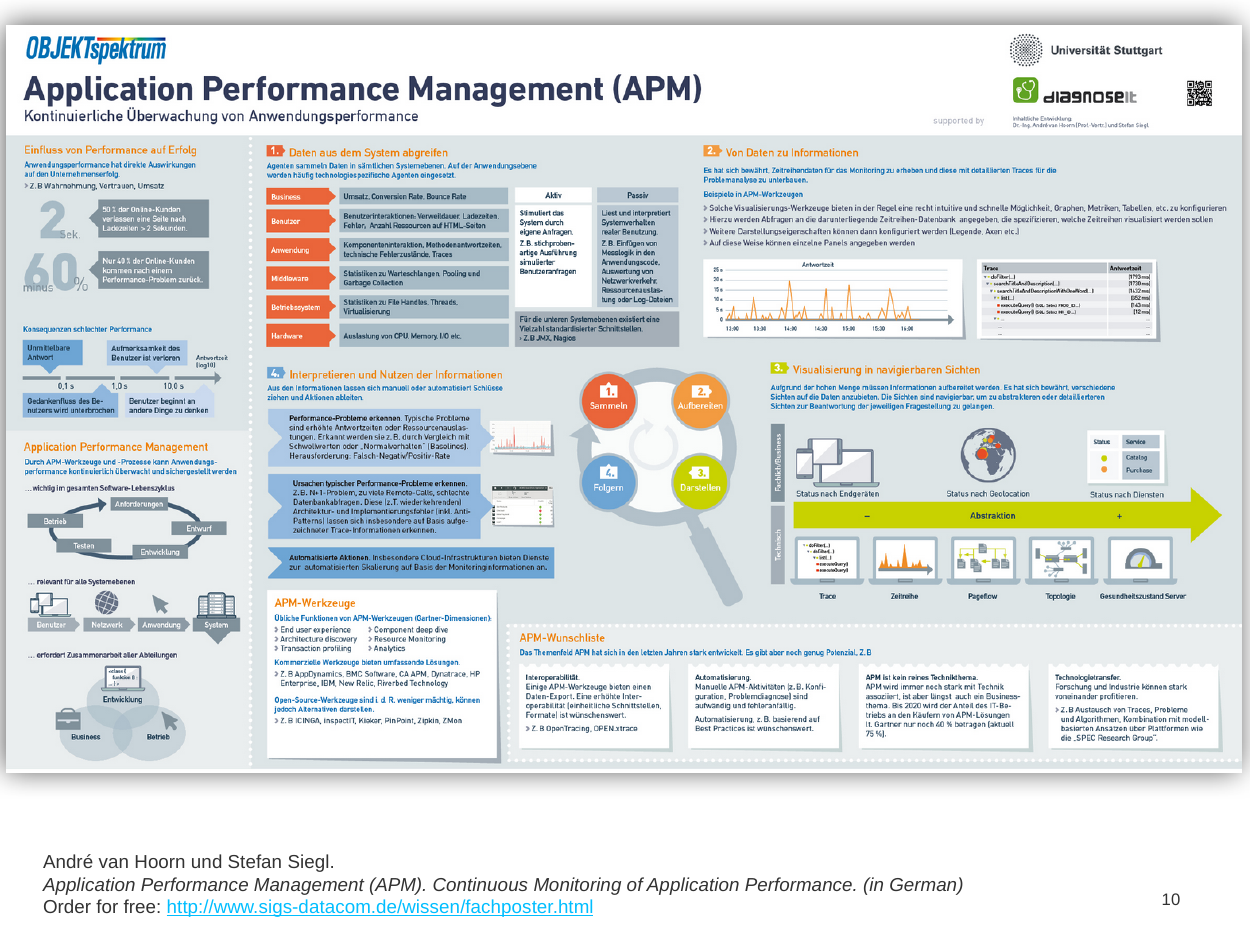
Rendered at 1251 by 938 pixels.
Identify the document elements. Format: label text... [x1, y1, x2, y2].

picture [6, 25, 1242, 773]
slide_number 10 [1161, 888, 1198, 909]
text_box André van Hoorn und Stefan Siegl. Application Performance Management (APM). Continuous Monitoring of Application Performance. (in German) Order for free: http://www.sigs-datacom.de/wissen/fachposter.html [43, 832, 1187, 918]
